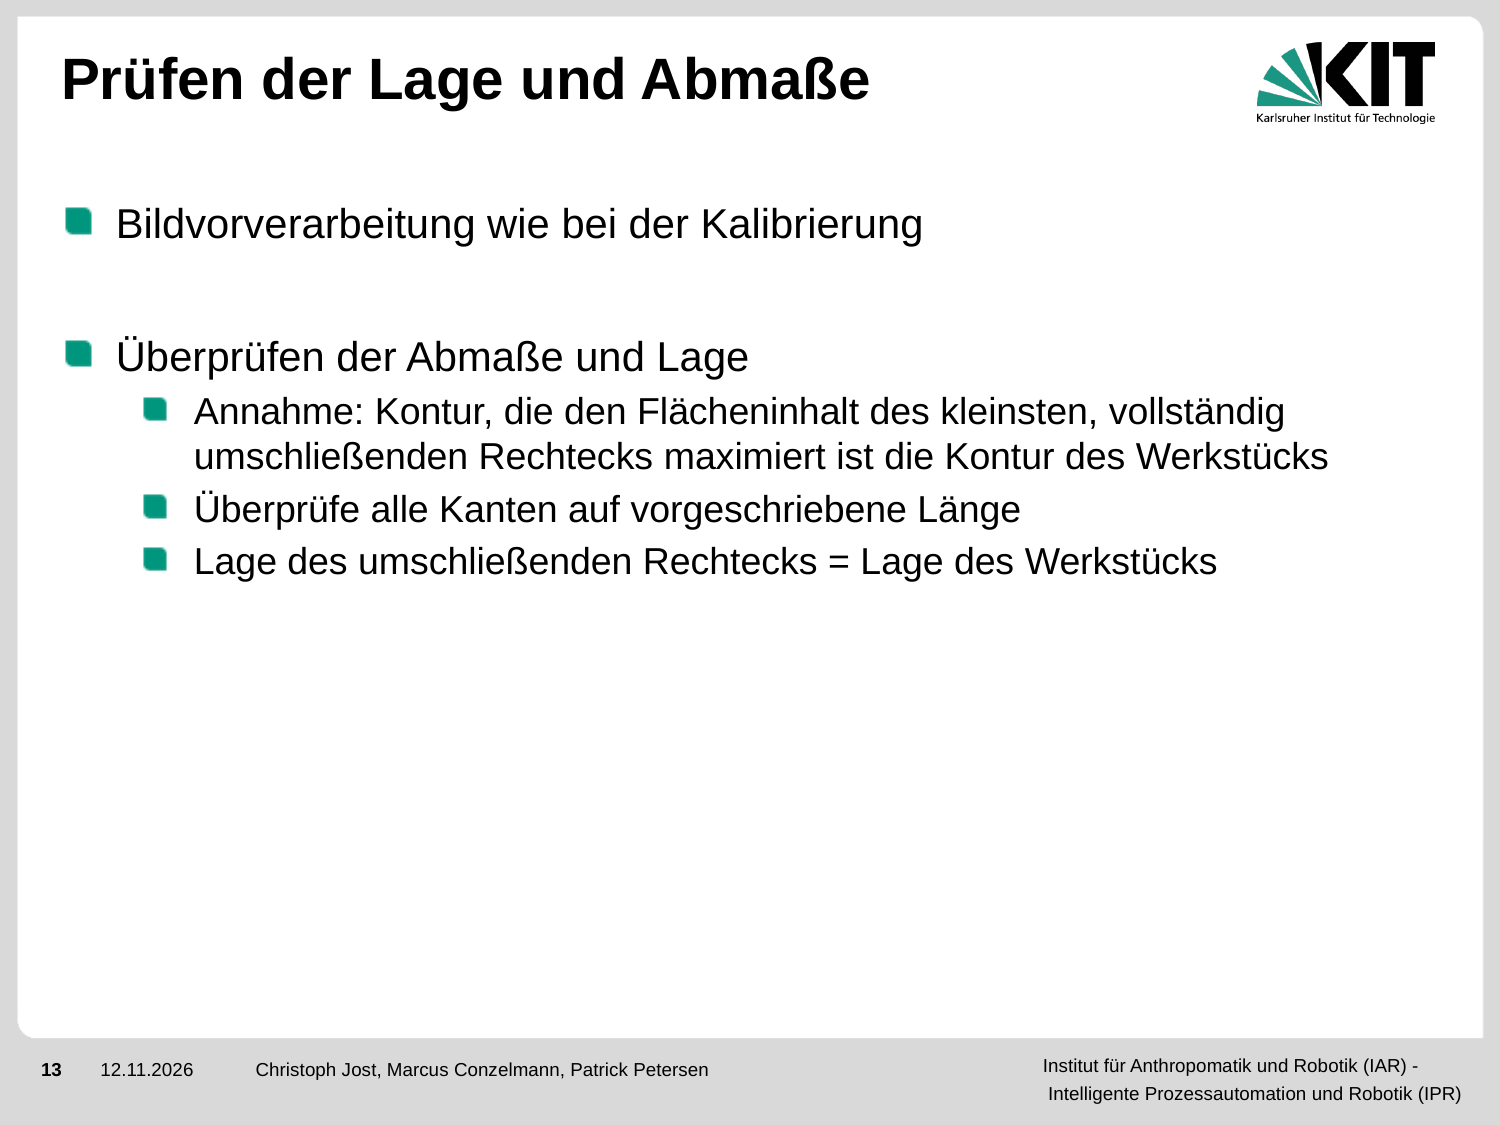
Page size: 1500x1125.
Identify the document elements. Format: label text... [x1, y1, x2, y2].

list Bildvorverarbeitung wie bei der Kalibrierung Überprüfen der Abmaße und Lage Annahme: Kontur, die den Flächeninhalt des kleinsten, vollständig umschließenden Rechtecks maximiert ist die Kontur des Werkstücks Überprüfe alle Kanten auf vorgeschriebene Länge Lage des umschließenden Rechtecks = Lage des Werkstücks [64, 196, 1436, 1000]
picture [0, 0, 1500, 1125]
title Prüfen der Lage und Abmaße [17, 23, 1152, 138]
